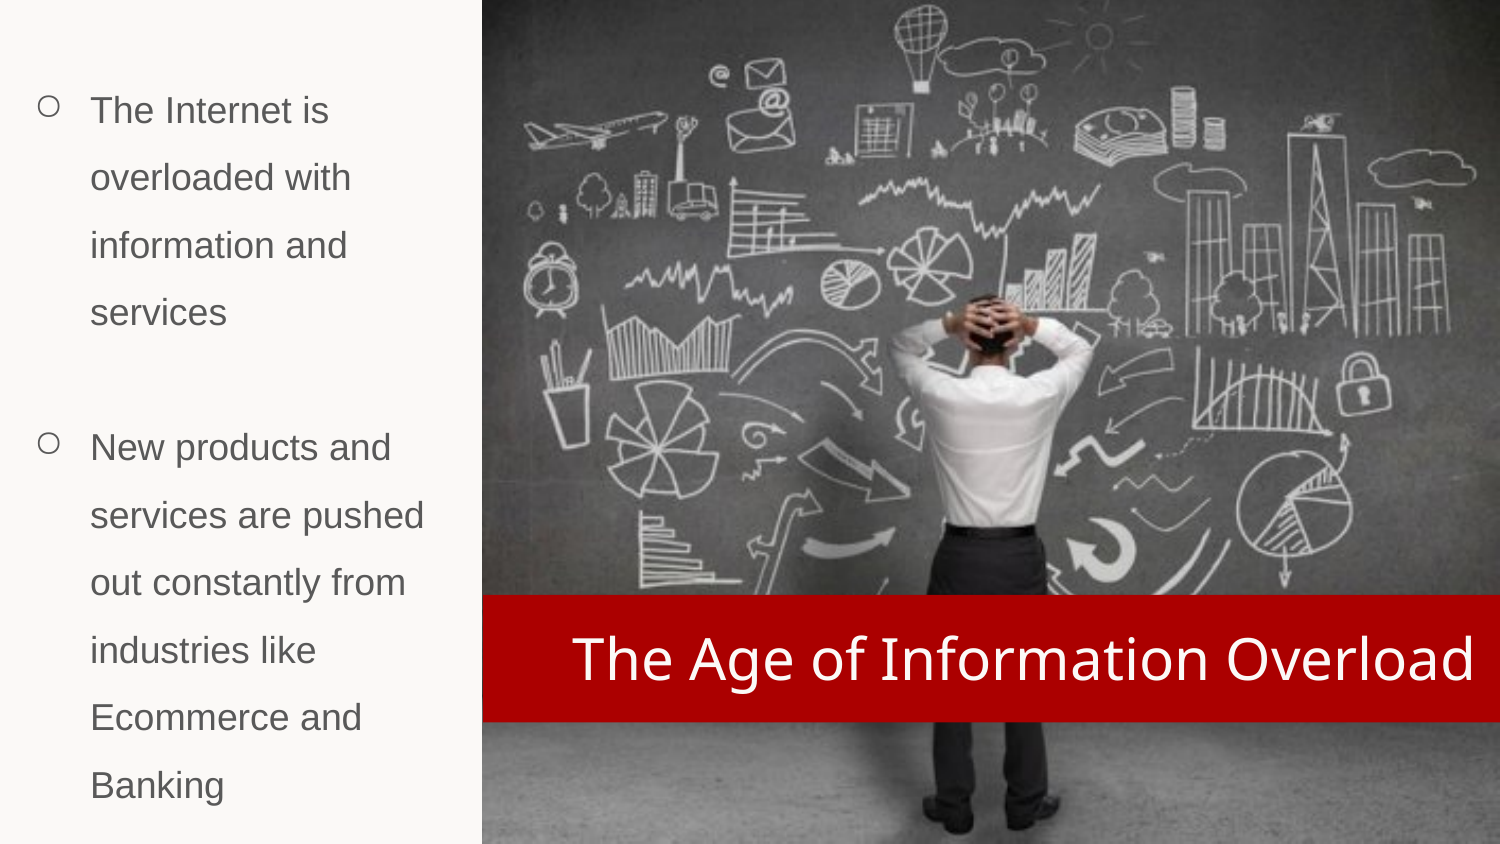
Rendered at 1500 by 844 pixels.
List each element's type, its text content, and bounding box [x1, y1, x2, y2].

picture [482, 0, 1500, 844]
text_box The Internet is overloaded with information and services New products and services are pushed out constantly from industries like Ecommerce and Banking [0, 48, 458, 796]
